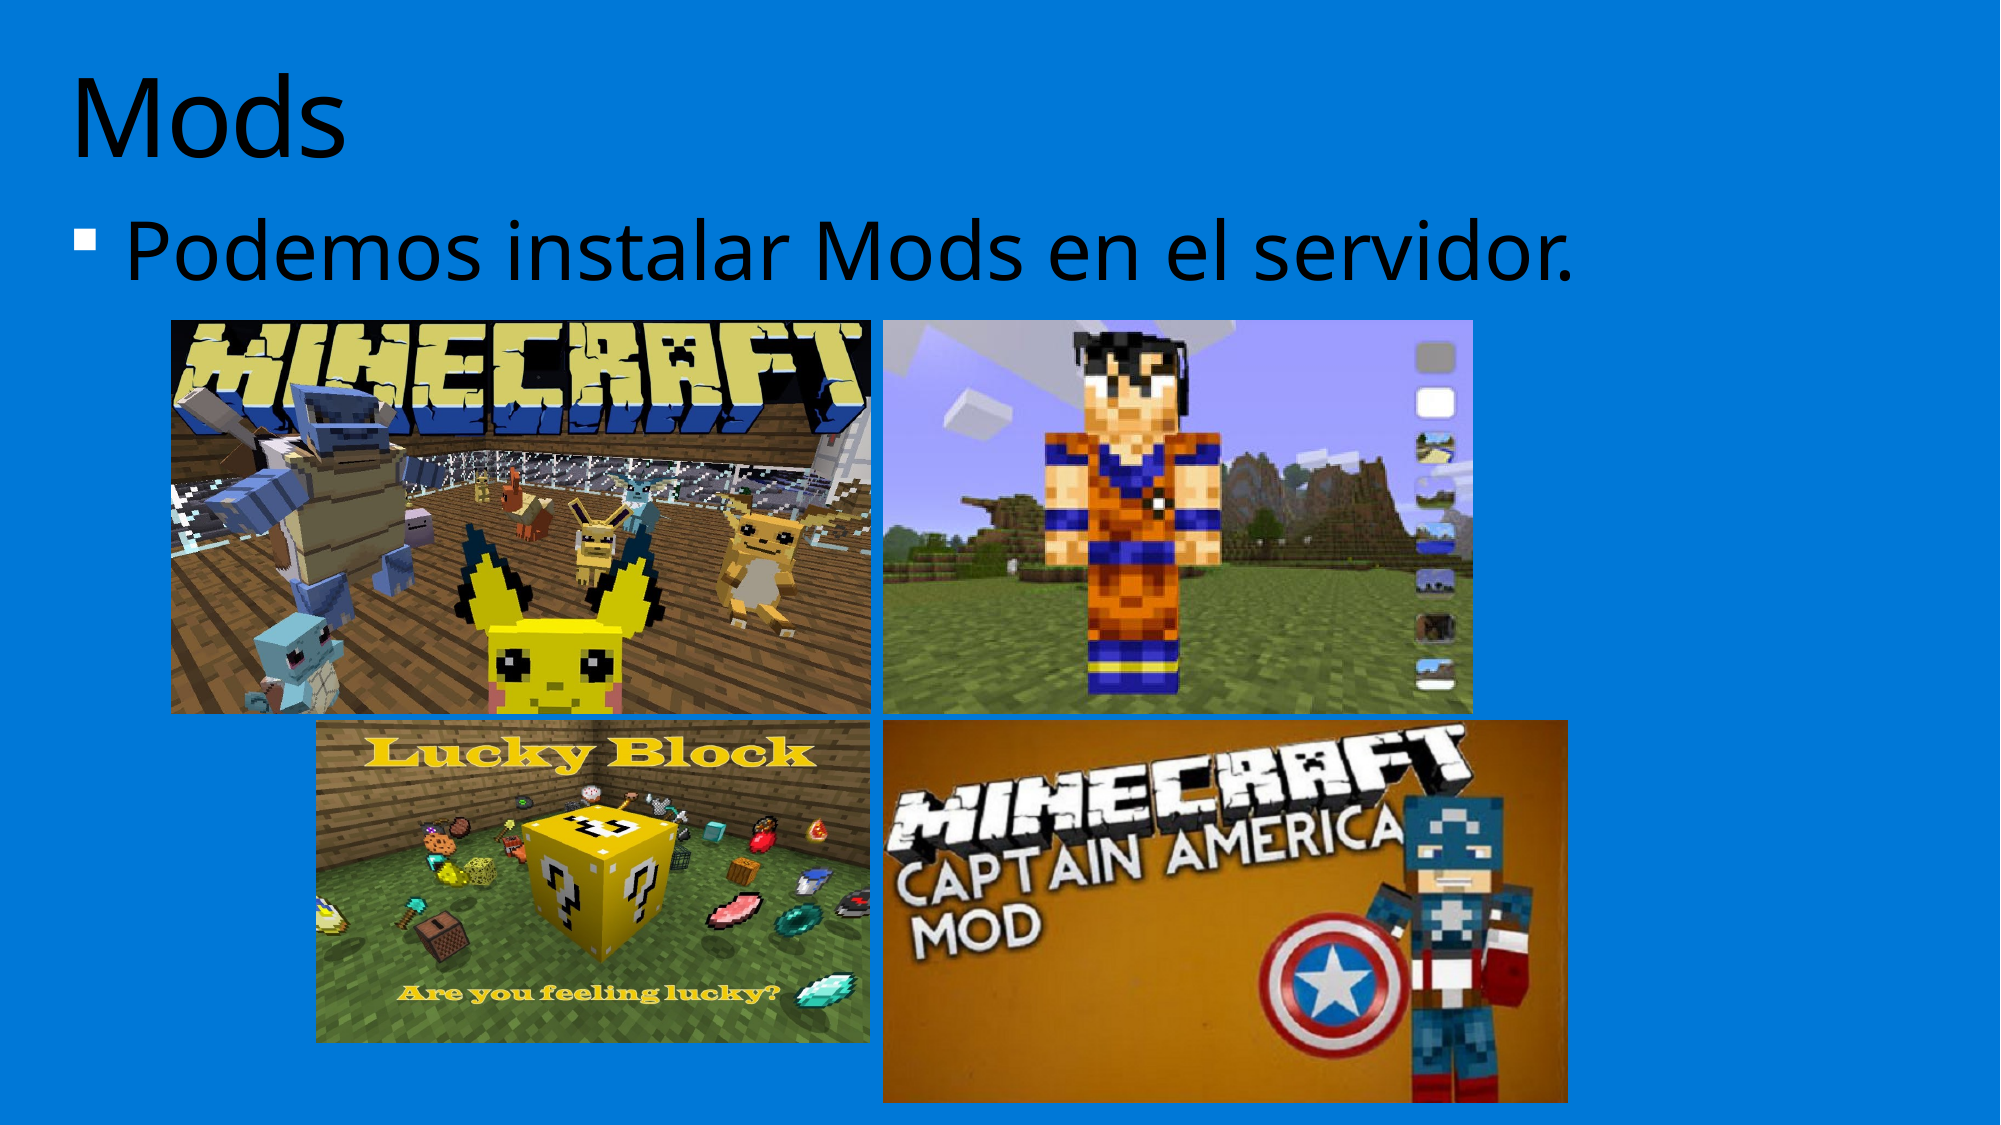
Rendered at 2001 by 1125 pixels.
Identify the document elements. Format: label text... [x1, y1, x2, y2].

list Podemos instalar Mods en el servidor. [44, 196, 1956, 315]
picture [170, 320, 871, 715]
picture [883, 720, 1569, 1103]
title Mods [44, 47, 1957, 196]
picture [315, 720, 871, 1043]
picture [883, 320, 1473, 715]
